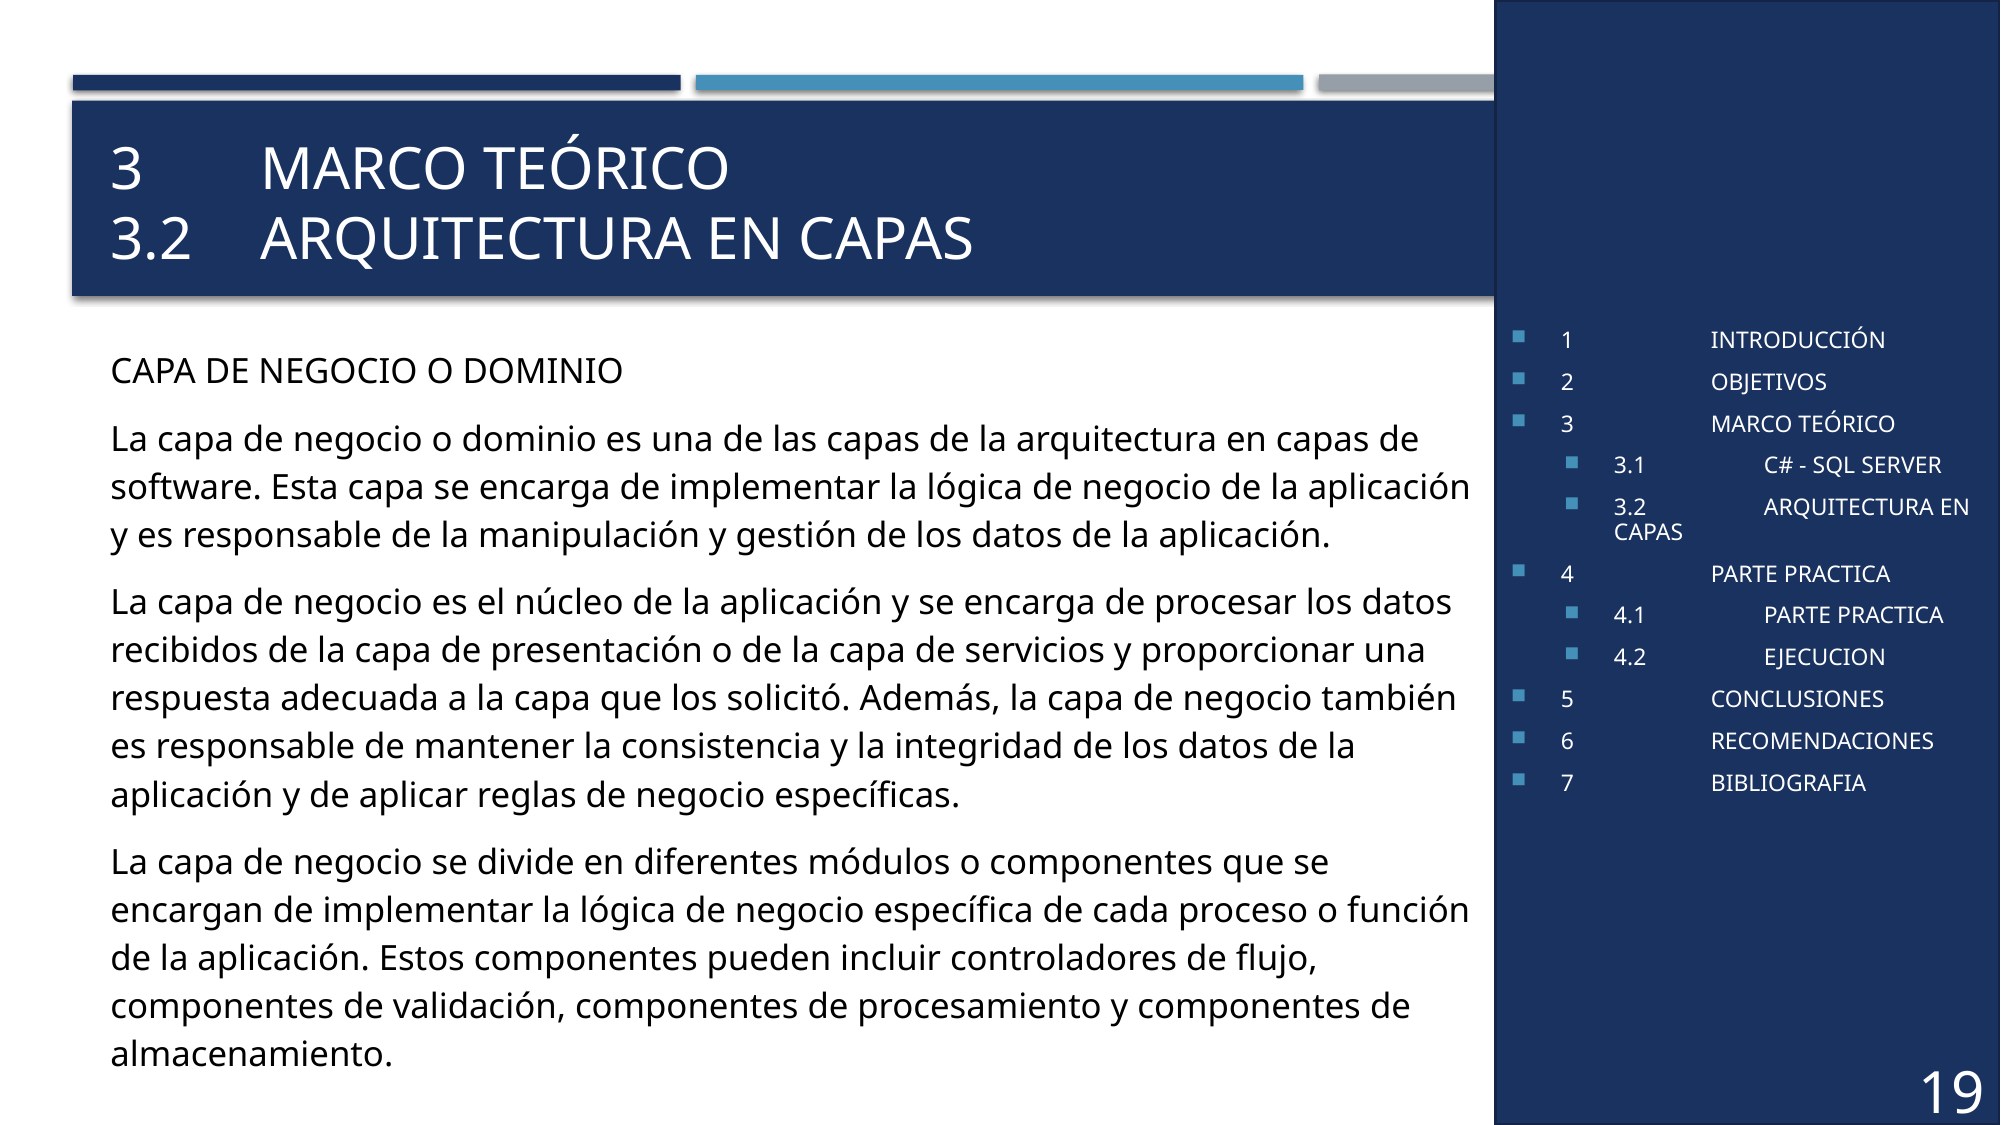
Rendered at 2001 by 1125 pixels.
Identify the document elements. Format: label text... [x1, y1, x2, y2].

text_box 1 INTRODUCCIÓN 2 OBJETIVOS 3 MARCO TEÓRICO 3.1 C# - SQL SERVER 3.2 ARQUITECTURA EN CAPAS 4 PARTE PRACTICA 4.1 PARTE PRACTICA 4.2 EJECUCION 5 CONCLUSIONES 6 RECOMENDACIONES 7 BIBLIOGRAFIA [1494, 0, 2000, 1125]
title 3 MARCO TEÓRICO 3.2 ARQUITECTURA EN CAPAS [95, 112, 1494, 279]
slide_number 19 [1827, 1065, 2000, 1125]
list CAPA DE NEGOCIO O DOMINIO La capa de negocio o dominio es una de las capas de la arquitectura en capas de software. Esta capa se encarga de implementar la lógica de negocio de la aplicación y es responsable de la manipulación y gestión de los datos de la aplicación. La capa de negocio es el núcleo de la aplicación y se encarga de procesar los datos recibidos de la capa de presentación o de la capa de servicios y proporcionar una respuesta adecuada a la capa que los solicitó. Además, la capa de negocio también es responsable de mantener la consistencia y la integridad de los datos de la aplicación y de aplicar reglas de negocio específicas. La capa de negocio se divide en diferentes módulos o componentes que se encargan de implementar la lógica de negocio específica de cada proceso o función de la aplicación. Estos componentes pueden incluir controladores de flujo, componentes de validación, componentes de procesamiento y componentes de almacenamiento. [95, 323, 1496, 1093]
